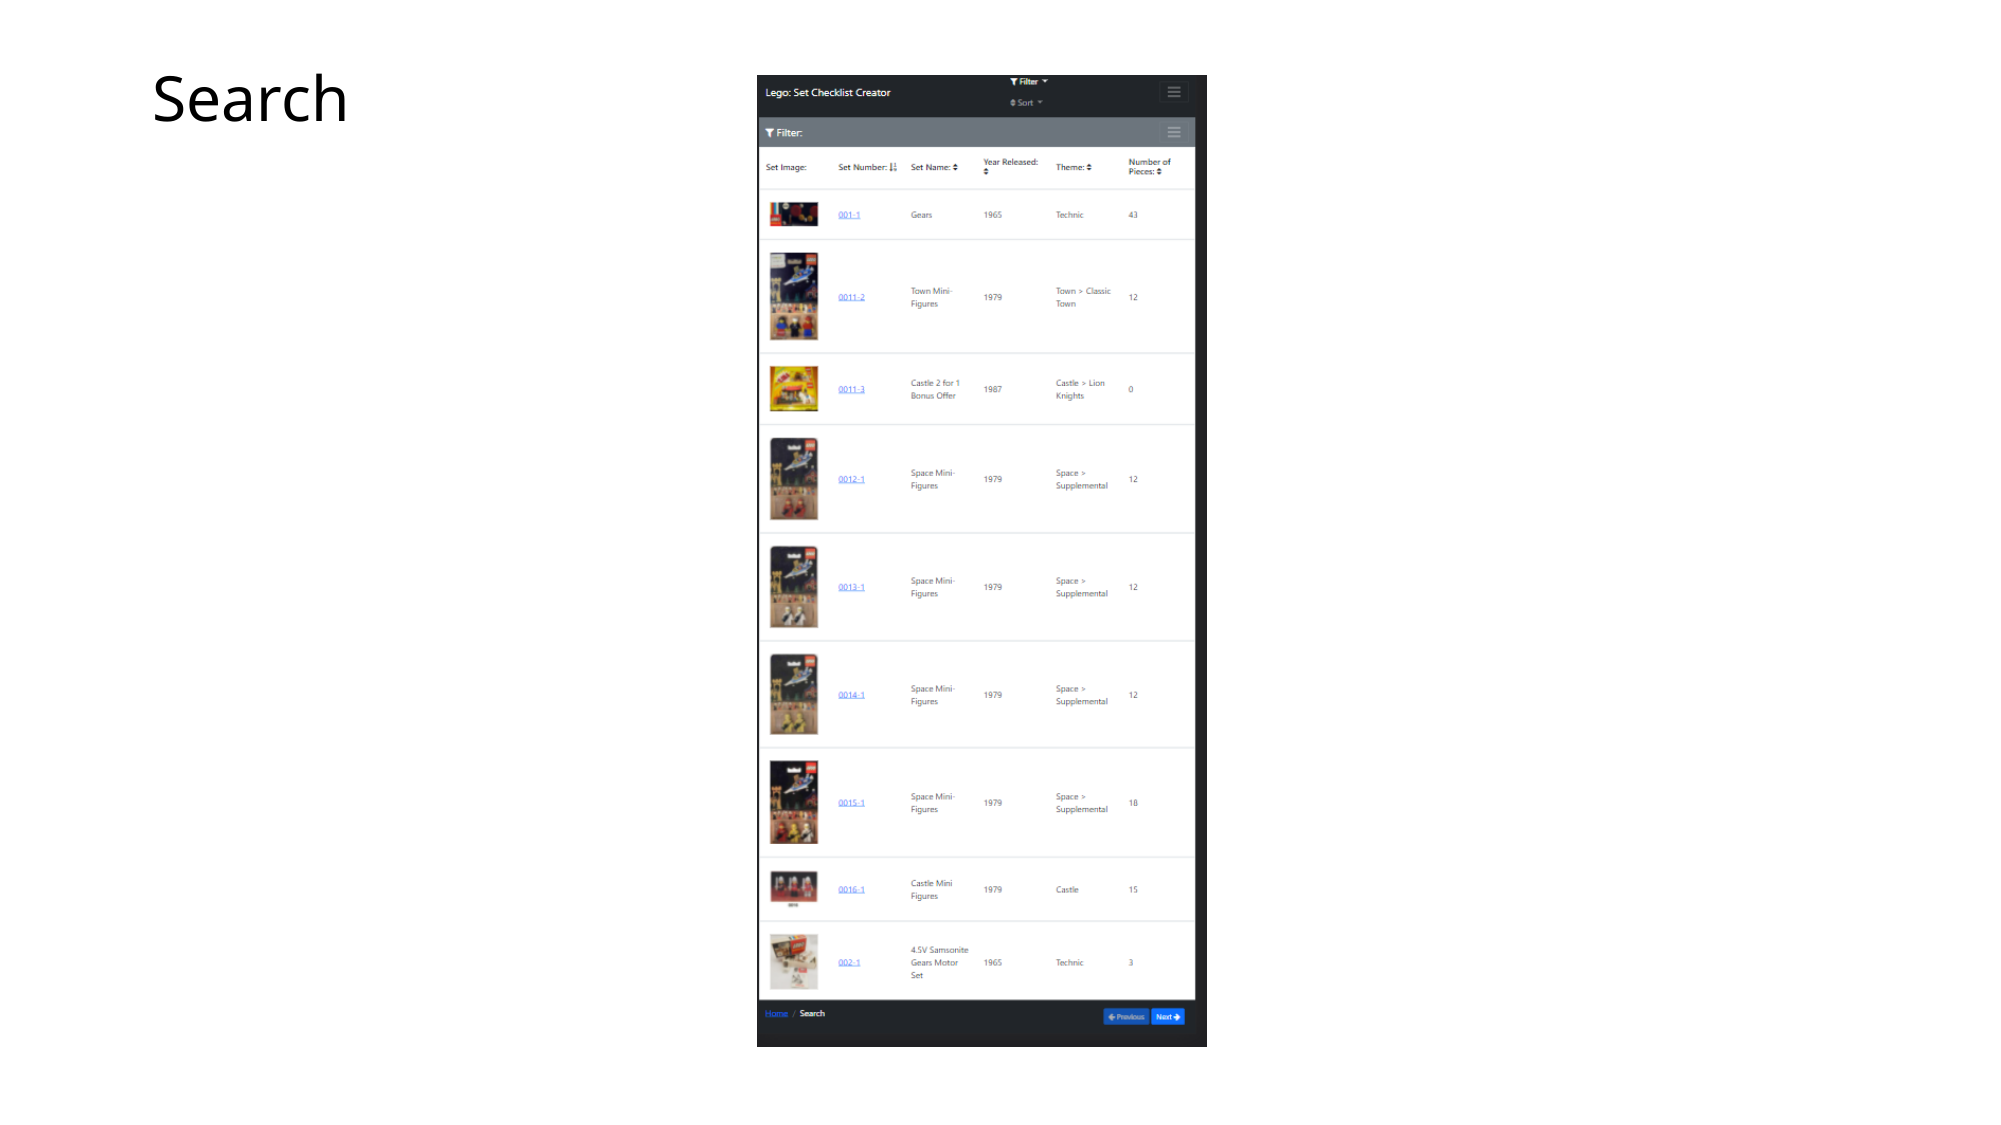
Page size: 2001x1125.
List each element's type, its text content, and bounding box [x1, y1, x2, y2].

title Search [137, 59, 1863, 143]
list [757, 75, 1207, 1047]
